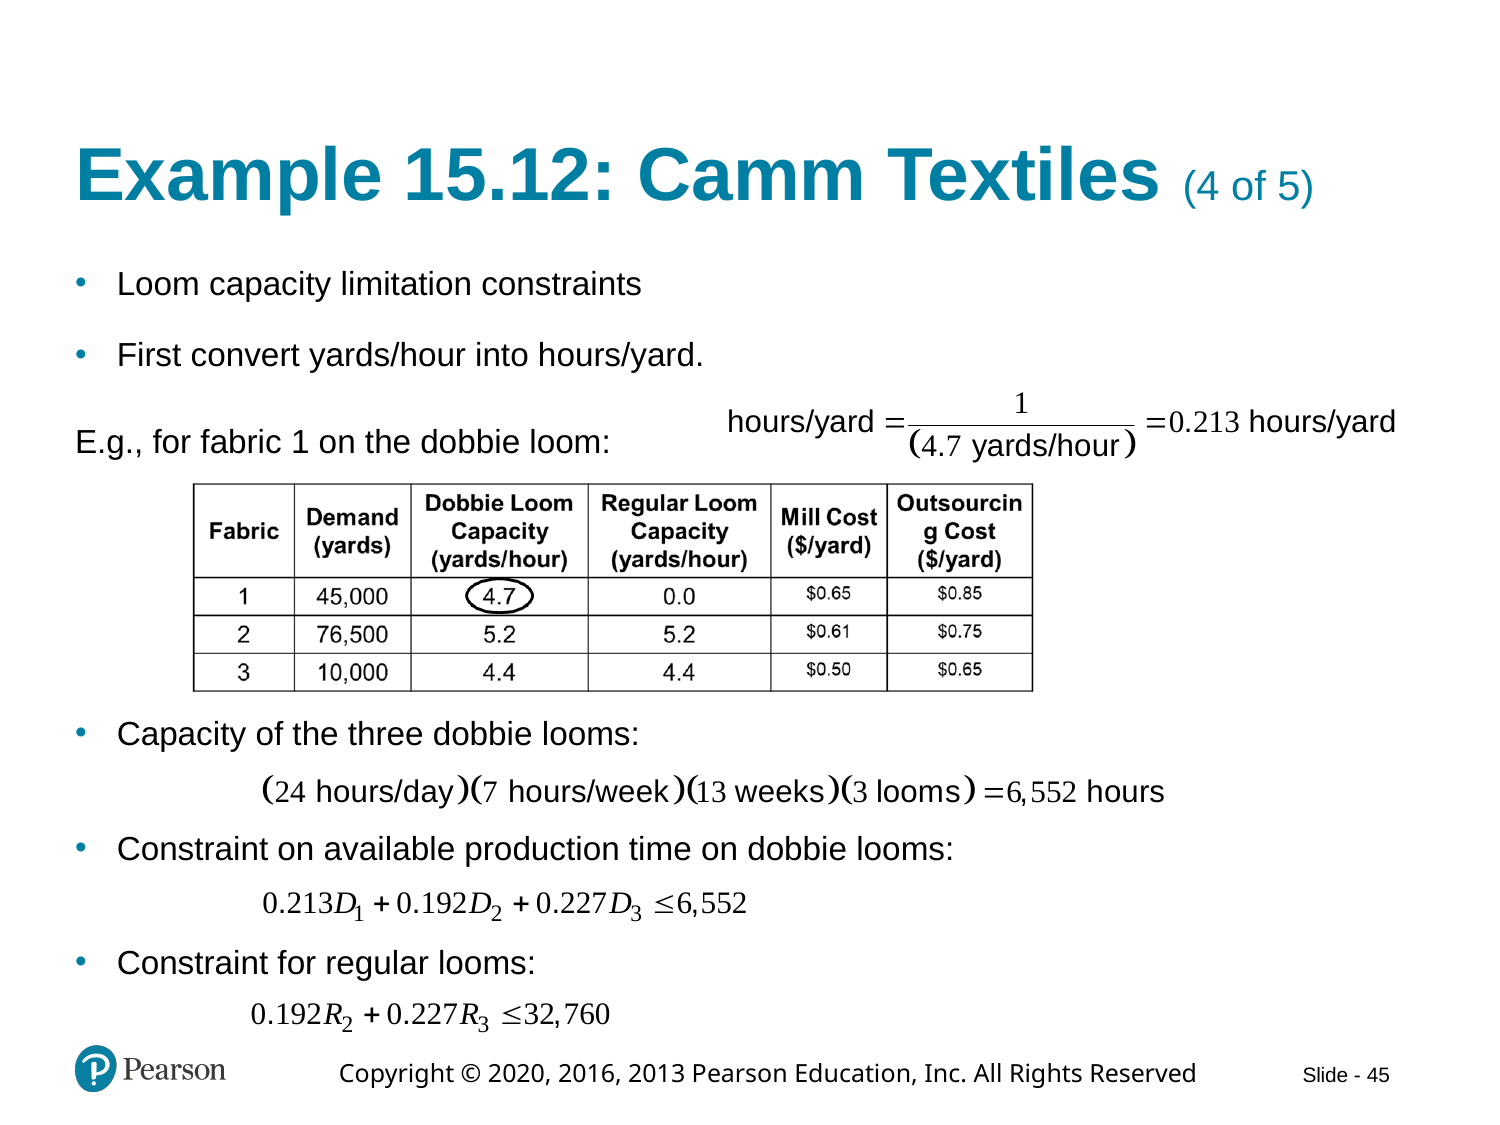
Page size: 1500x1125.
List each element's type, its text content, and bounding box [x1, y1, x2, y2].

list Loom capacity limitation constraints First convert yards/hour into hours/yard. [75, 262, 711, 407]
picture [101, 1045, 226, 1092]
picture [83, 1054, 109, 1079]
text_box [248, 995, 614, 1038]
list E.g., for fabric 1 on the dobbie loom: [75, 420, 659, 469]
list Capacity of the three dobbie looms: [75, 712, 736, 769]
list Constraint on available production time on dobbie looms: [75, 827, 1063, 870]
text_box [259, 772, 1170, 817]
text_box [725, 385, 1400, 471]
picture [75, 1045, 90, 1061]
picture [75, 1078, 86, 1092]
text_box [259, 884, 751, 927]
title Example 15.12: Camm Textiles (4 of 5) [75, 35, 1432, 216]
picture [191, 480, 1034, 700]
list Constraint for regular looms: [75, 941, 633, 985]
